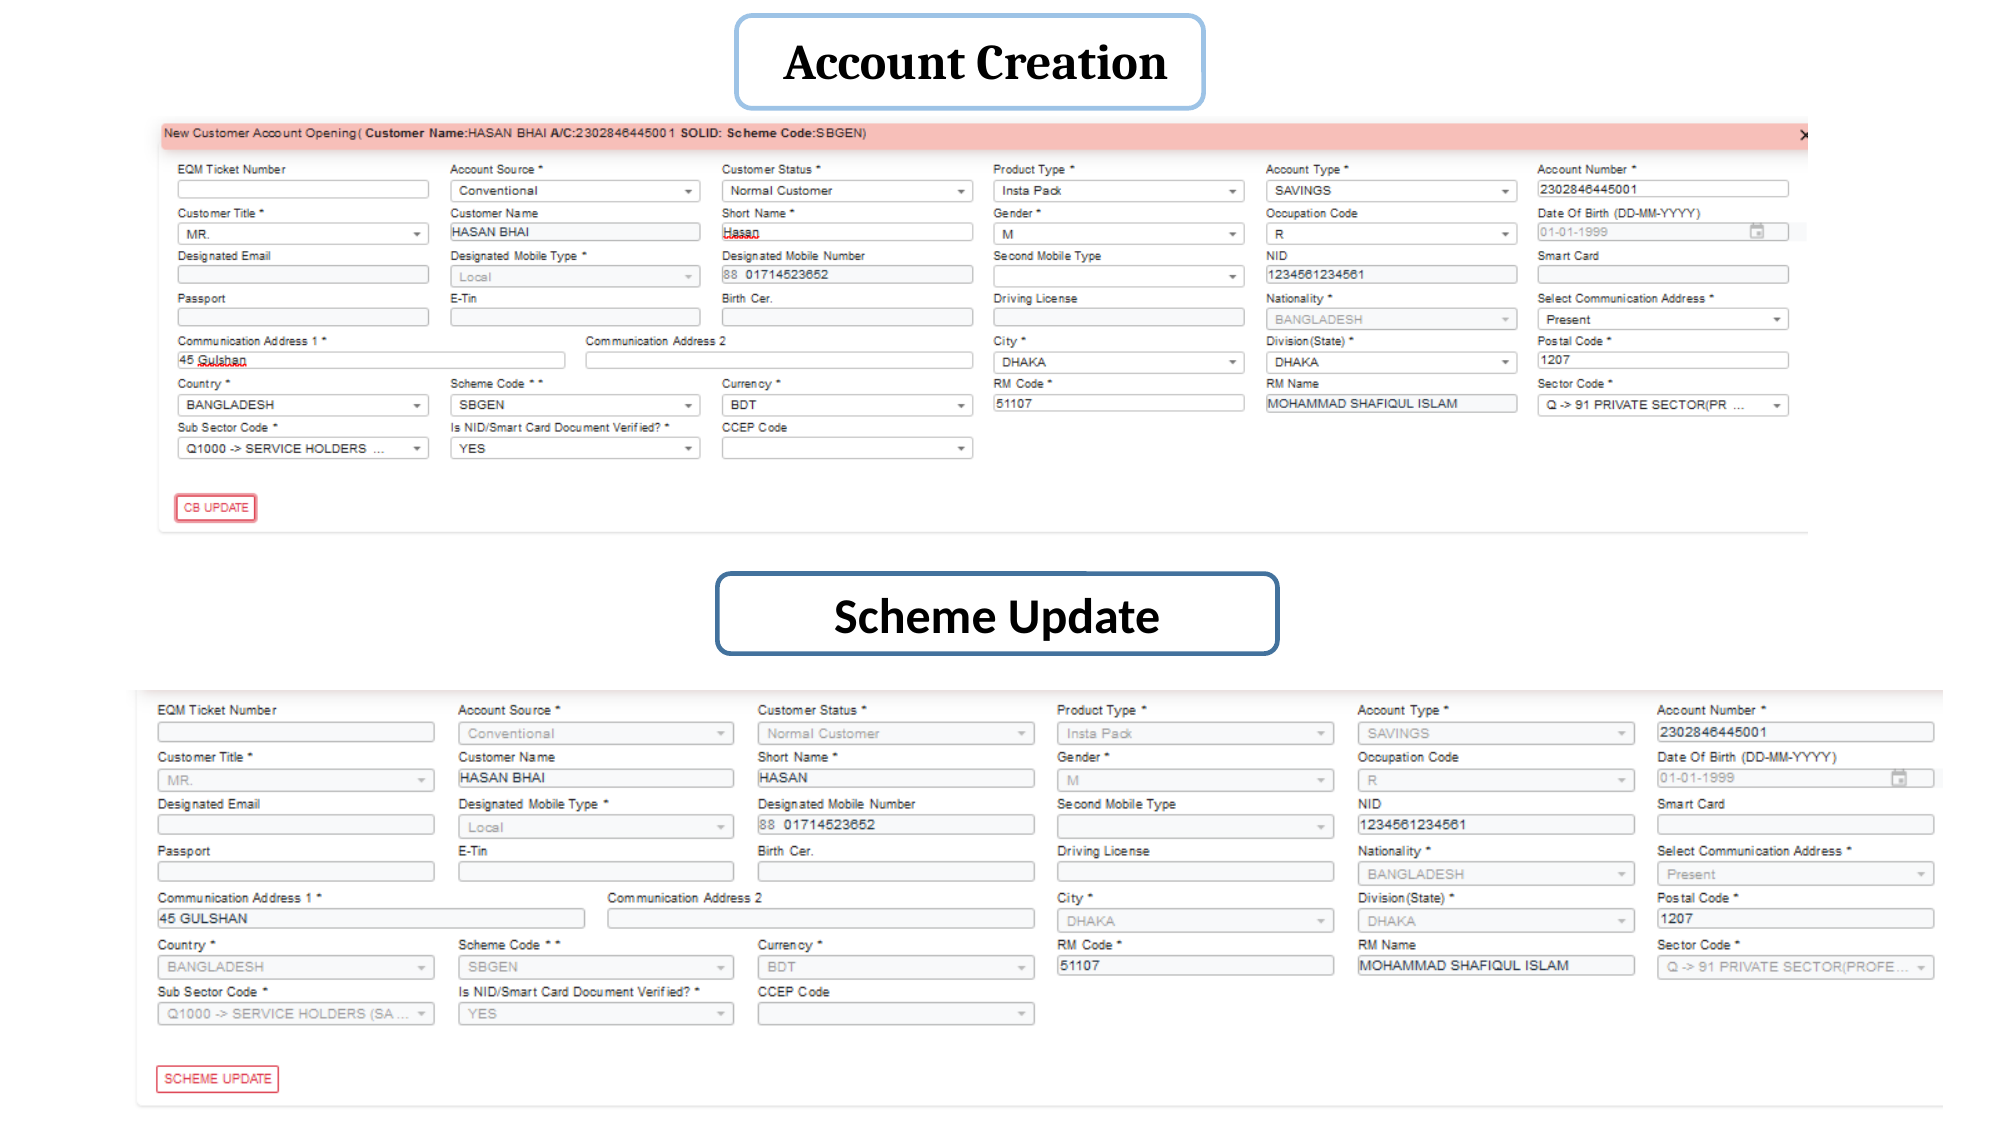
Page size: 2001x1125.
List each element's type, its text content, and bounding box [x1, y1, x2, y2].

text_box [735, 14, 1205, 110]
picture [144, 116, 1808, 537]
picture [126, 690, 1943, 1125]
text_box Scheme Update [716, 572, 1279, 655]
